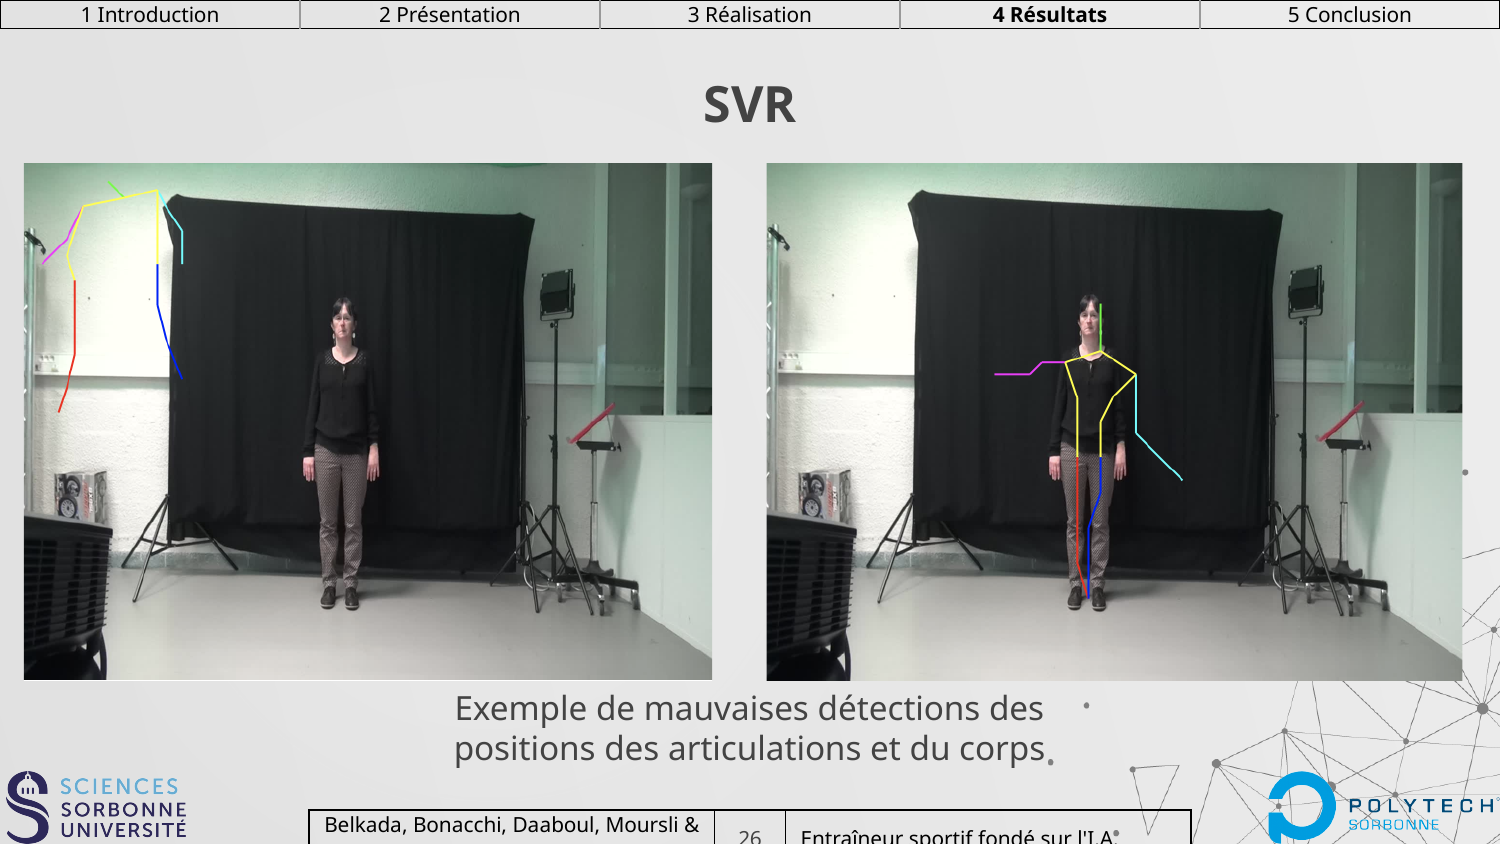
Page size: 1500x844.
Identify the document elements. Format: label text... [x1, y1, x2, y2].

picture [988, 836, 995, 844]
picture [861, 836, 866, 844]
picture [934, 836, 941, 844]
table_header 4 Résultats [901, 1, 1199, 28]
picture [0, 29, 1500, 844]
title SVR [322, 57, 1178, 214]
text_box Exemple de mauvaises détections des positions des articulations et du corps [416, 672, 1084, 766]
picture [922, 836, 928, 844]
picture [1001, 836, 1006, 844]
picture [310, 811, 714, 844]
table_header 2 Présentation [301, 1, 599, 28]
picture [715, 811, 785, 844]
picture [786, 811, 1190, 844]
table_header 1 Introduction [1, 1, 299, 28]
picture [816, 836, 821, 844]
table_header 5 Conclusion [1201, 1, 1499, 28]
table_header 3 Réalisation [601, 1, 899, 28]
